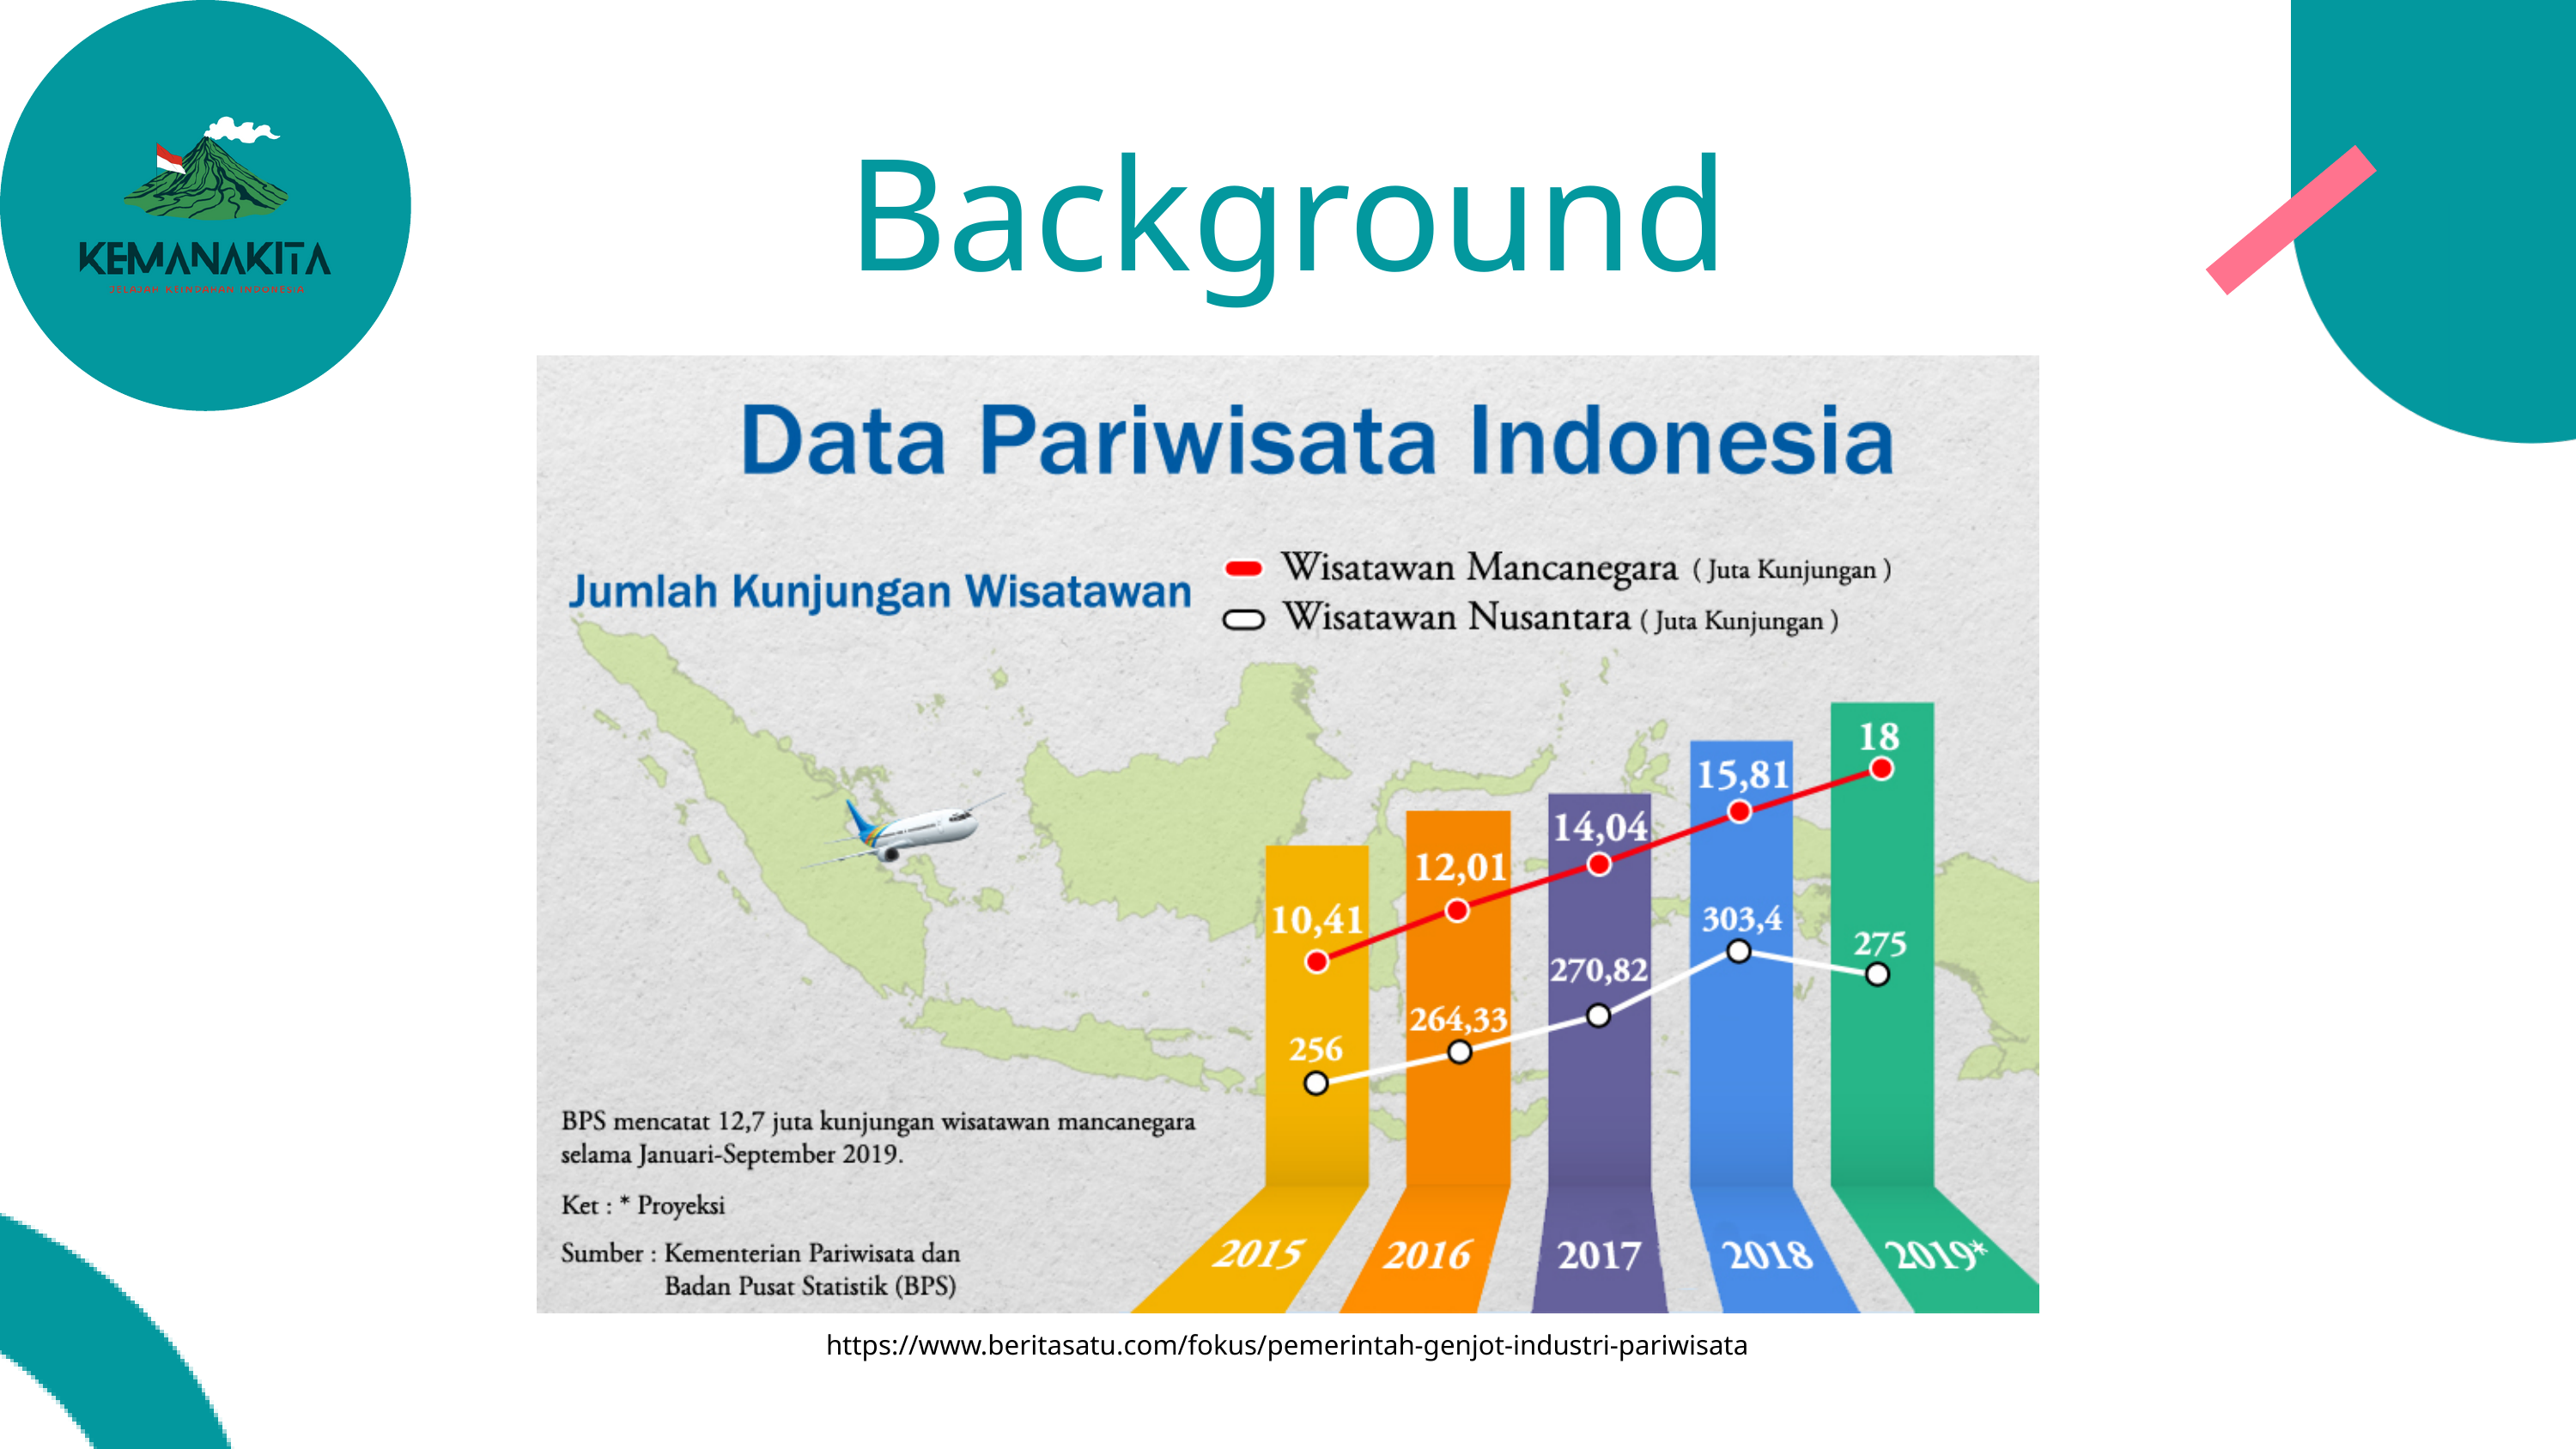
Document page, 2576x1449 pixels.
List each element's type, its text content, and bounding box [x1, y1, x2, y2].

text_box Background [416, 102, 2190, 302]
picture [2291, 0, 2576, 444]
text_box https://www.beritasatu.com/fokus/pemerintah-genjot-industri-pariwisata [664, 1323, 1912, 1361]
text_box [0, 0, 411, 411]
picture [0, 1184, 260, 1449]
picture [537, 355, 2039, 1313]
text_box [2205, 202, 2287, 295]
